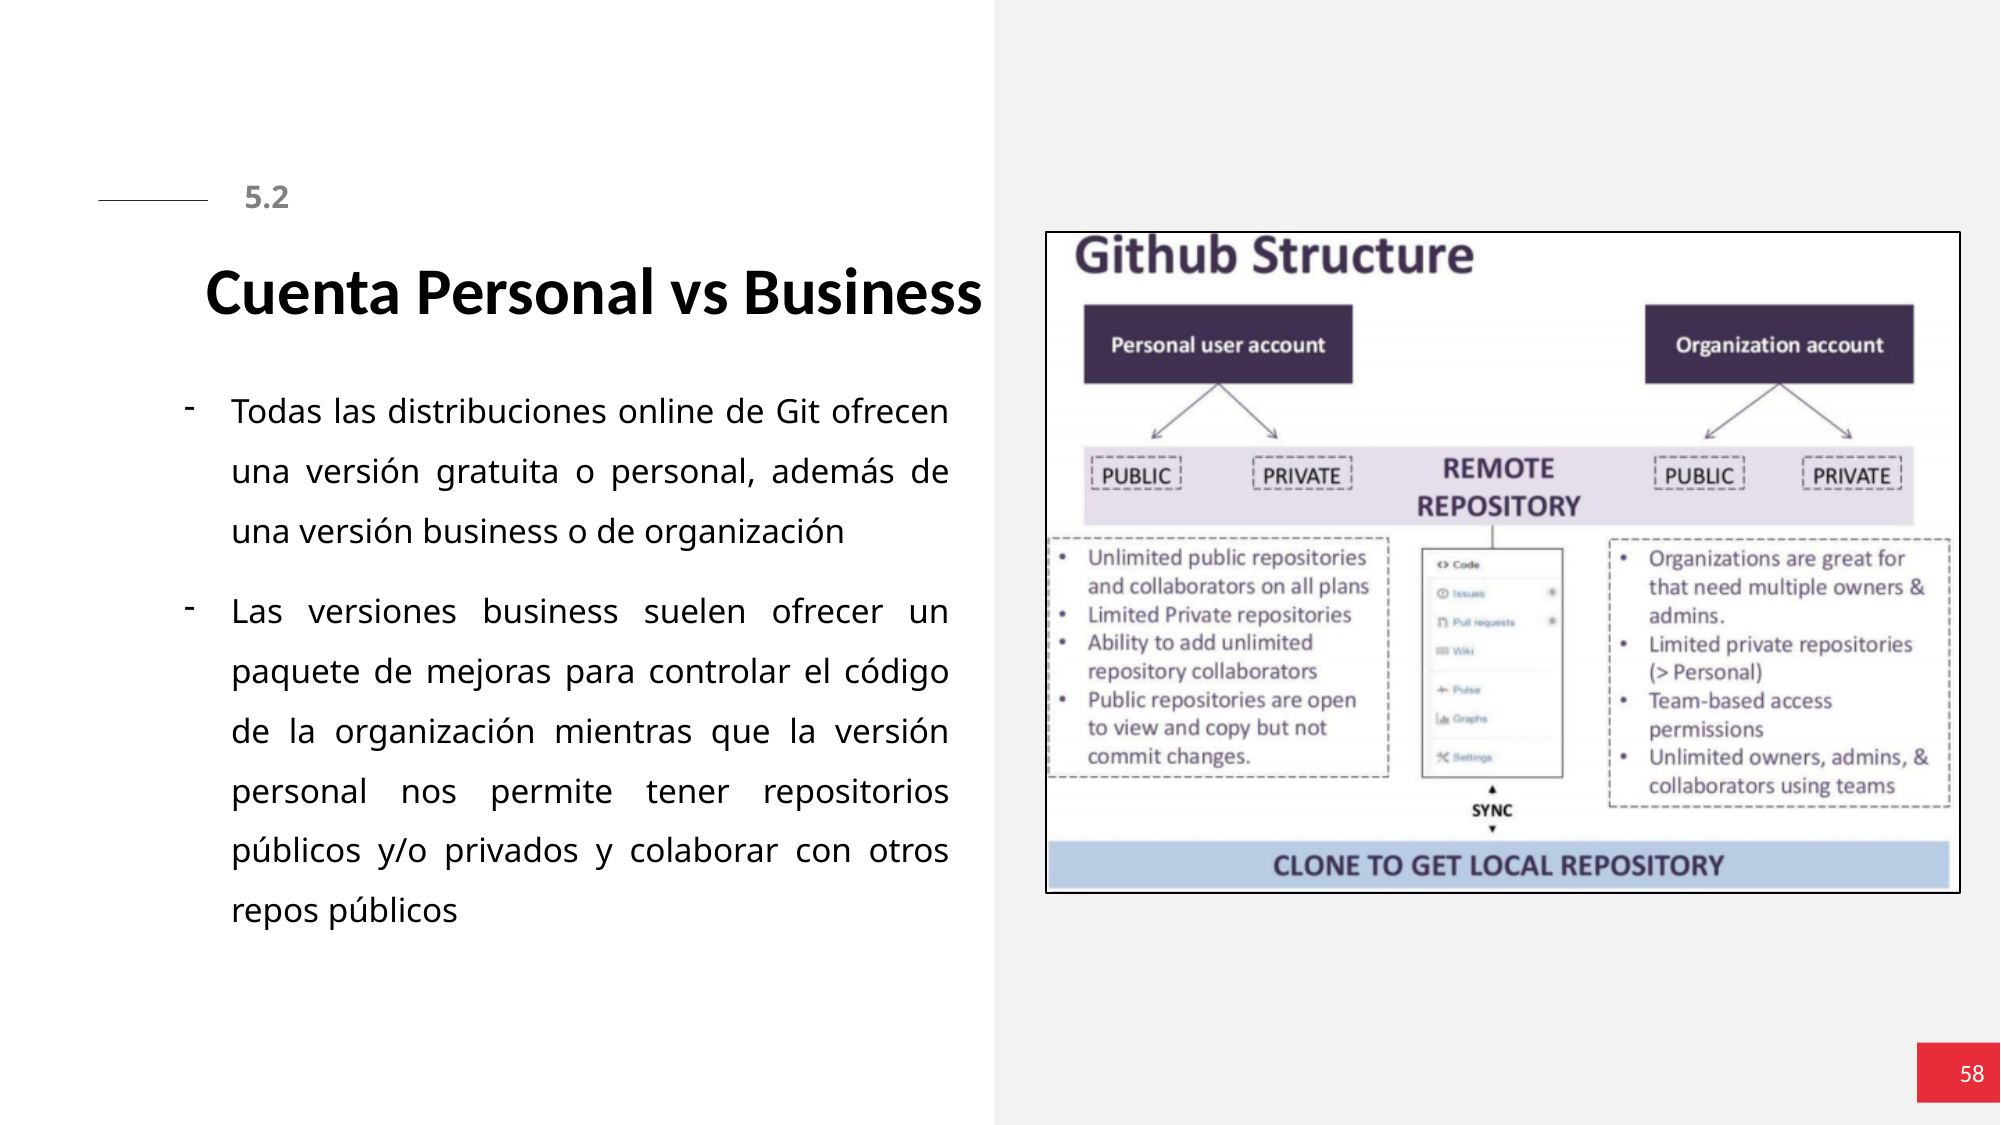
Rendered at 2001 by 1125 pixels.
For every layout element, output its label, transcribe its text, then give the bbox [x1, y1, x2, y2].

slide_number 58 [1917, 1042, 2000, 1103]
list Todas las distribuciones online de Git ofrecen una versión gratuita o personal, además de una versión business o de organización Las versiones business suelen ofrecer un paquete de mejoras para controlar el código de la organización mientras que la versión personal nos permite tener repositorios públicos y/o privados y colaborar con otros repos públicos [169, 363, 966, 1083]
picture [1046, 232, 1959, 893]
title Cuenta Personal vs Business [191, 248, 1009, 339]
list 5.2 [229, 174, 607, 224]
